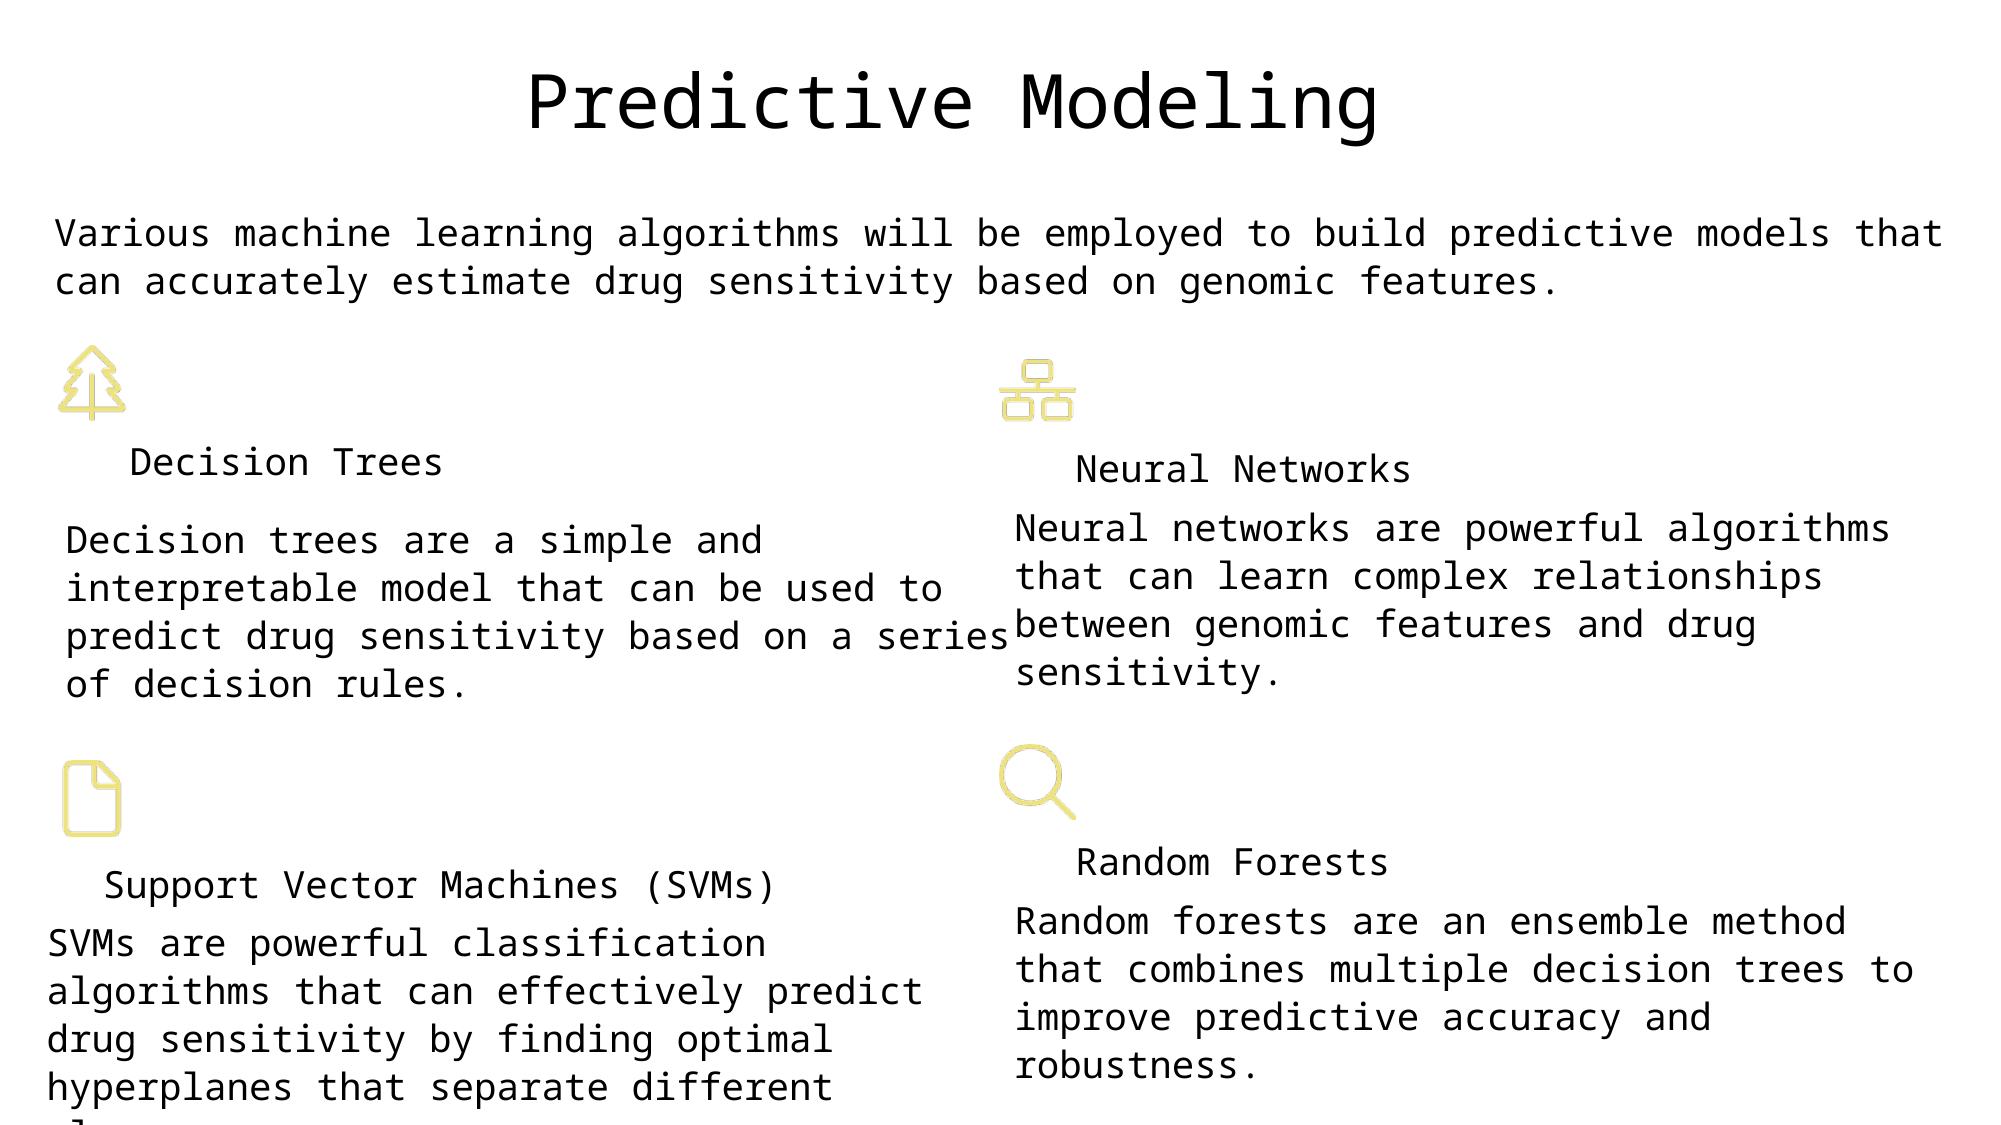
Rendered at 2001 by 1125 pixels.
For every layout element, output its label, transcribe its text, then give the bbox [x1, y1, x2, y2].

text_box Random forests are an ensemble method that combines multiple decision trees to improve predictive accuracy and robustness. [1014, 894, 1938, 1040]
text_box Random Forests [1075, 835, 1453, 883]
text_box Neural Networks [1075, 443, 1453, 491]
picture [53, 760, 131, 837]
picture [53, 344, 131, 422]
picture [999, 743, 1076, 821]
text_box Neural networks are powerful algorithms that can learn complex relationships between genomic features and drug sensitivity. [1014, 501, 1921, 695]
text_box Decision Trees [129, 435, 507, 483]
text_box Decision trees are a simple and interpretable model that can be used to predict drug sensitivity based on a series of decision rules. [65, 513, 1015, 707]
text_box SVMs are powerful classification algorithms that can effectively predict drug sensitivity by finding optimal hyperplanes that separate different classes. [46, 916, 1000, 1110]
picture [999, 351, 1076, 429]
text_box Support Vector Machines (SVMs) [102, 859, 707, 907]
text_box Various machine learning algorithms will be employed to build predictive models that can accurately estimate drug sensitivity based on genomic features. [54, 205, 1976, 303]
text_box Predictive Modeling [453, 42, 1453, 152]
